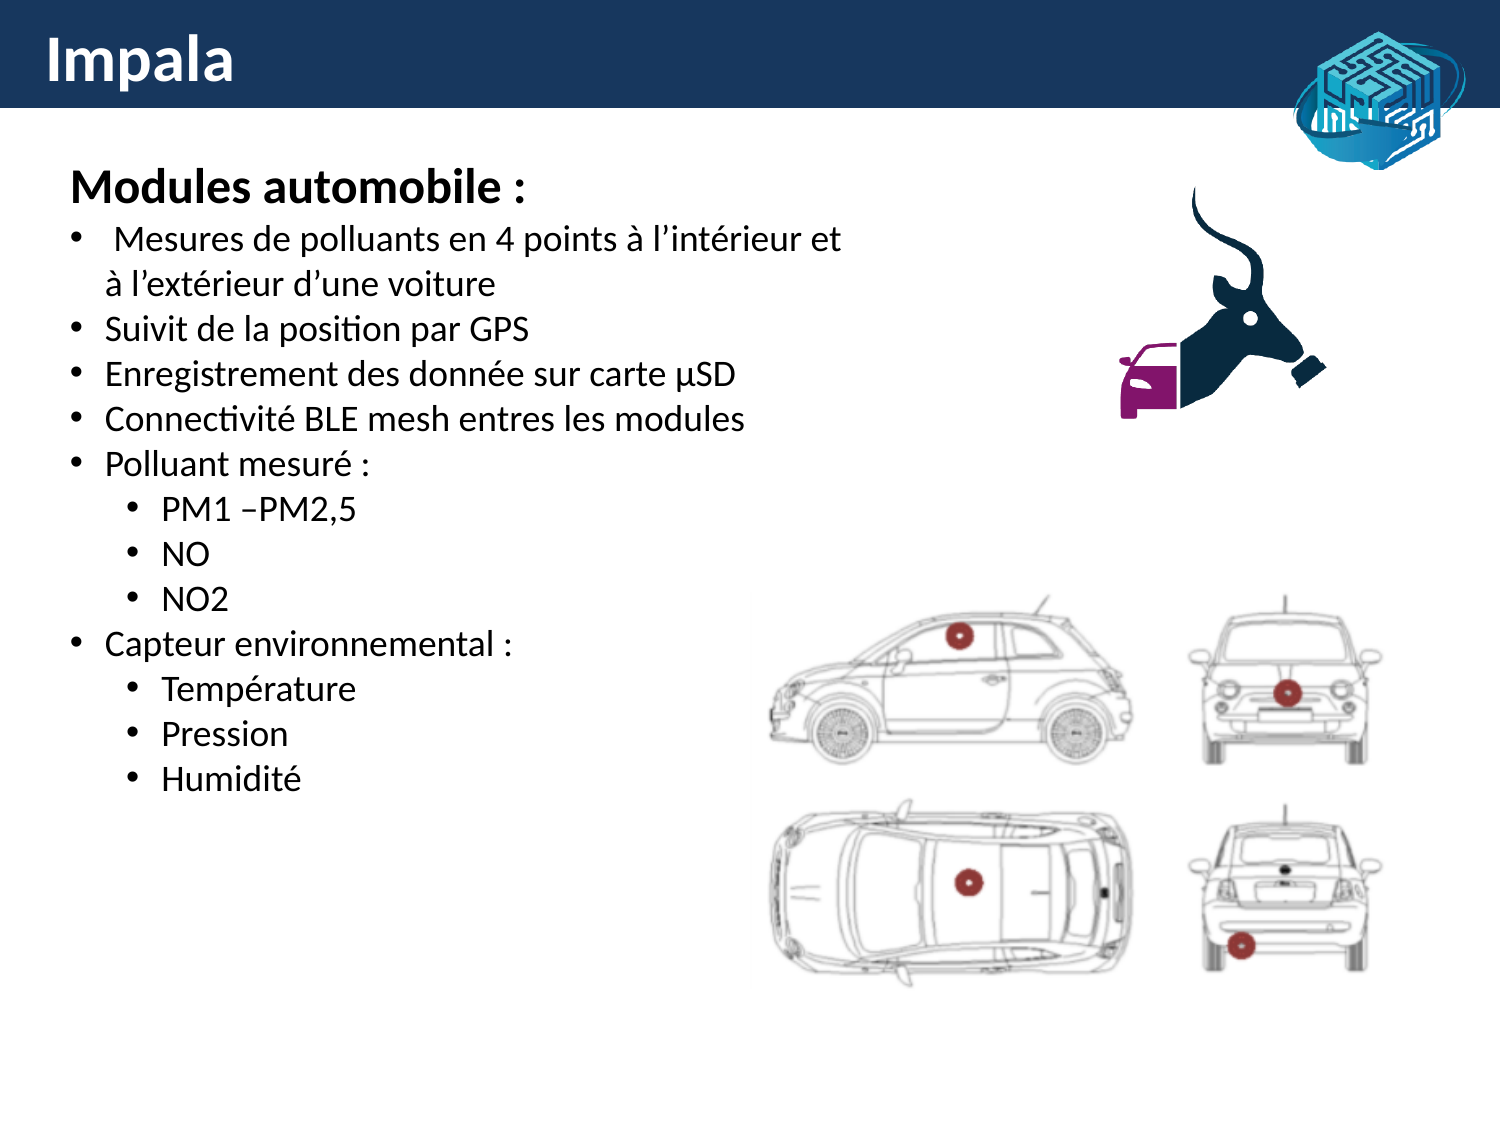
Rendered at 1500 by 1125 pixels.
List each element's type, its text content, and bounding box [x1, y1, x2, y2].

picture [1104, 172, 1375, 455]
picture [749, 538, 1459, 1059]
text_box Modules automobile : Mesures de polluants en 4 points à l’intérieur et à l’extérieur d’une voiture Suivit de la position par GPS Enregistrement des donnée sur carte µSD Connectivité BLE mesh entres les modules Polluant mesuré : PM1 –PM2,5 NO NO2 Capteur environnemental : Température Pression Humidité [54, 146, 880, 885]
text_box Impala [30, 7, 251, 102]
